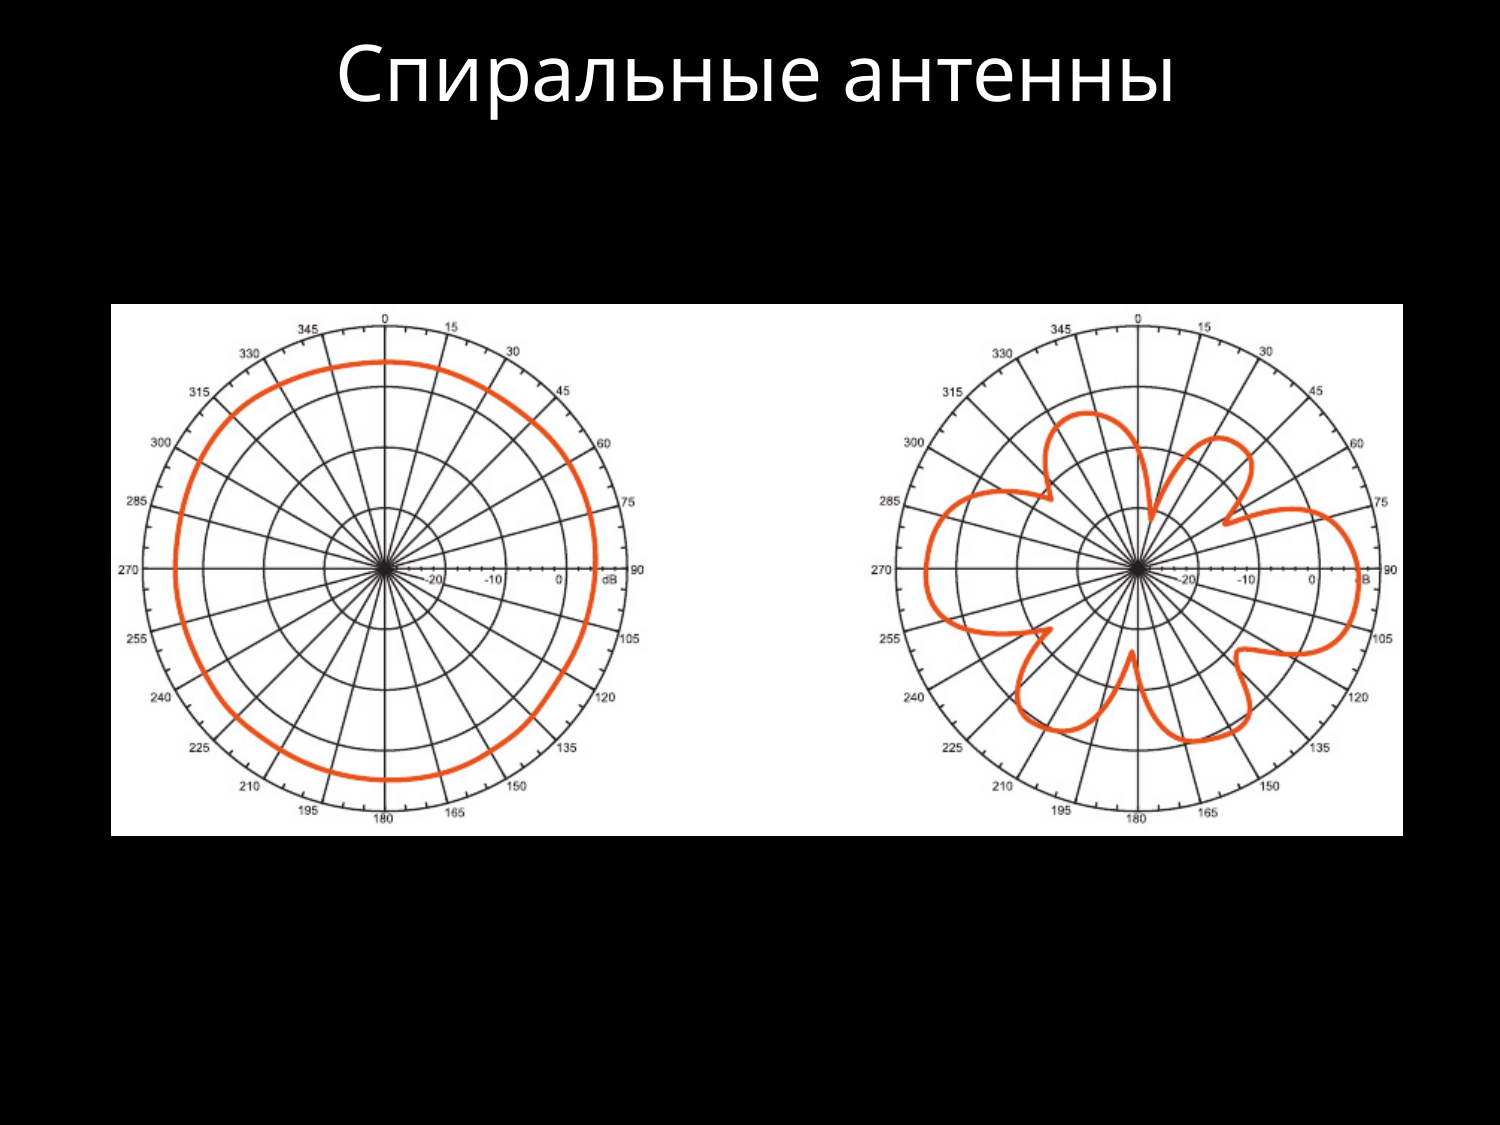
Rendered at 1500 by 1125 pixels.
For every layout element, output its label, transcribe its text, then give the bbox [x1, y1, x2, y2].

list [111, 215, 1403, 924]
title Спиральные антенны [147, 15, 1367, 125]
